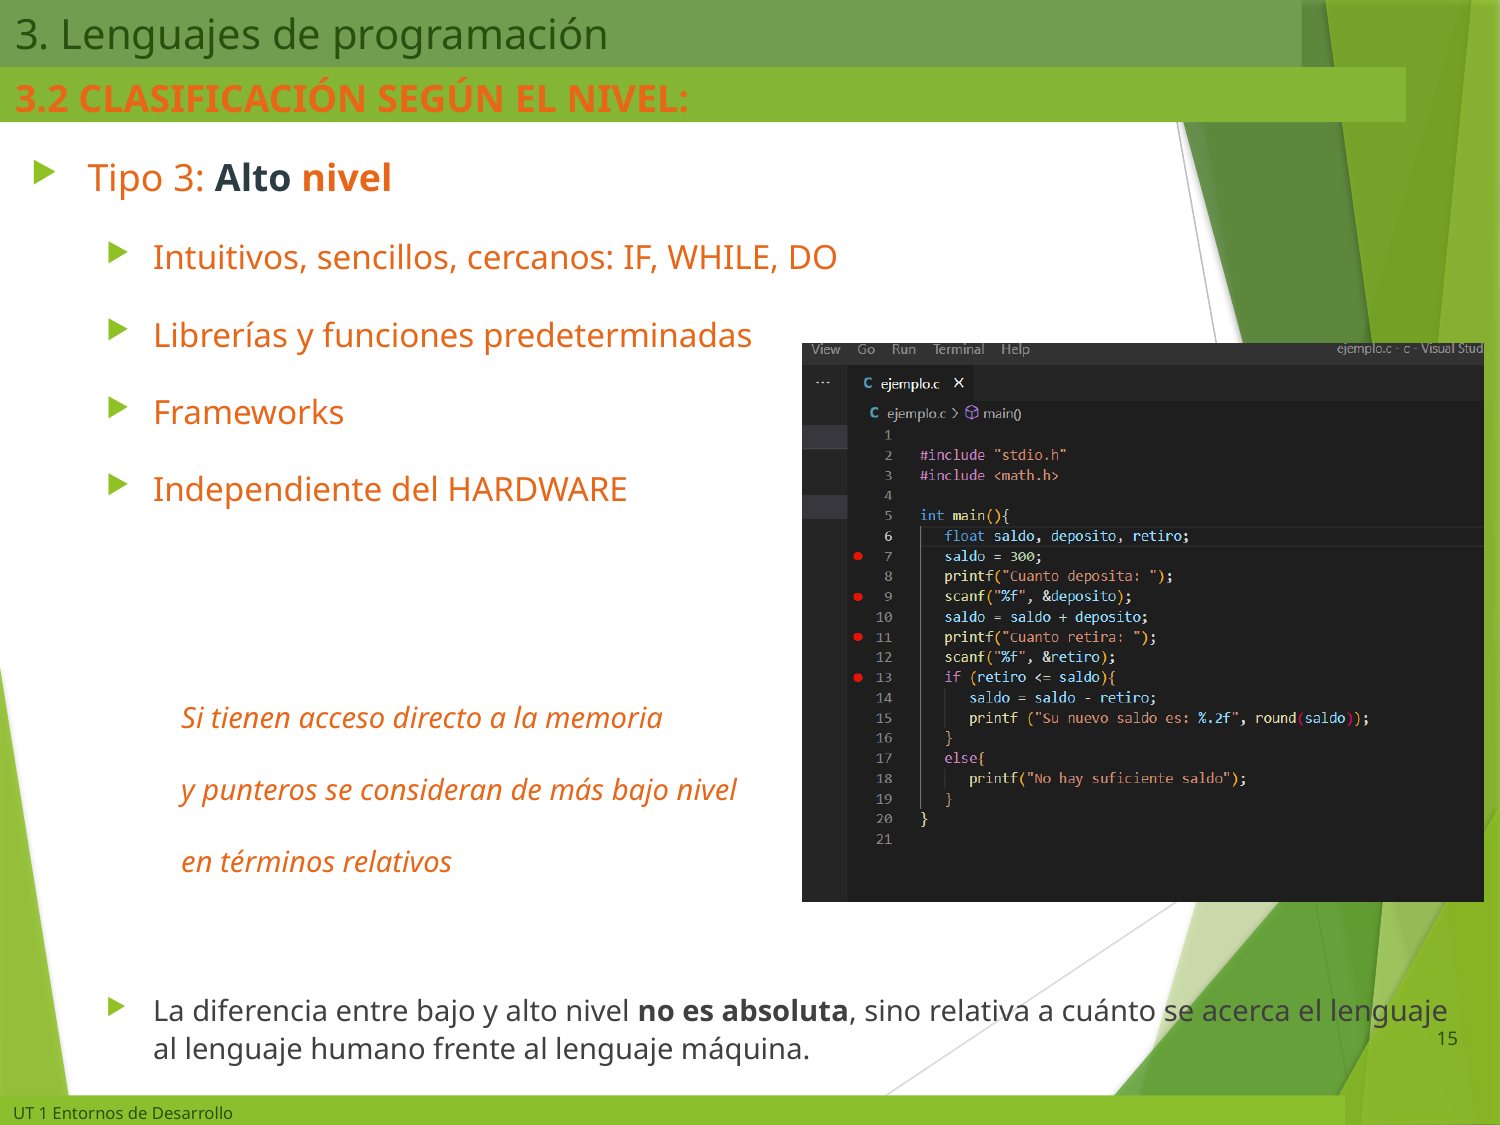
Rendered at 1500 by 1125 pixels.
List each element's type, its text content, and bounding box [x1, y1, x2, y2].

title 3. Lenguajes de programación [0, 0, 1302, 67]
picture [802, 342, 1485, 902]
list 3.2 CLASIFICACIÓN SEGÚN EL NIVEL: [0, 67, 1406, 123]
text_box Tipo 3: Alto nivel Intuitivos, sencillos, cercanos: IF, WHILE, DO Librerías y funciones predeterminadas Frameworks Independiente del HARDWARE Si tienen acceso directo a la memoria y punteros se consideran de más bajo nivel en términos relativos La diferencia entre bajo y alto nivel no es absoluta, sino relativa a cuánto se acerca el lenguaje al lenguaje humano frente al lenguaje máquina. [16, 142, 1474, 1125]
